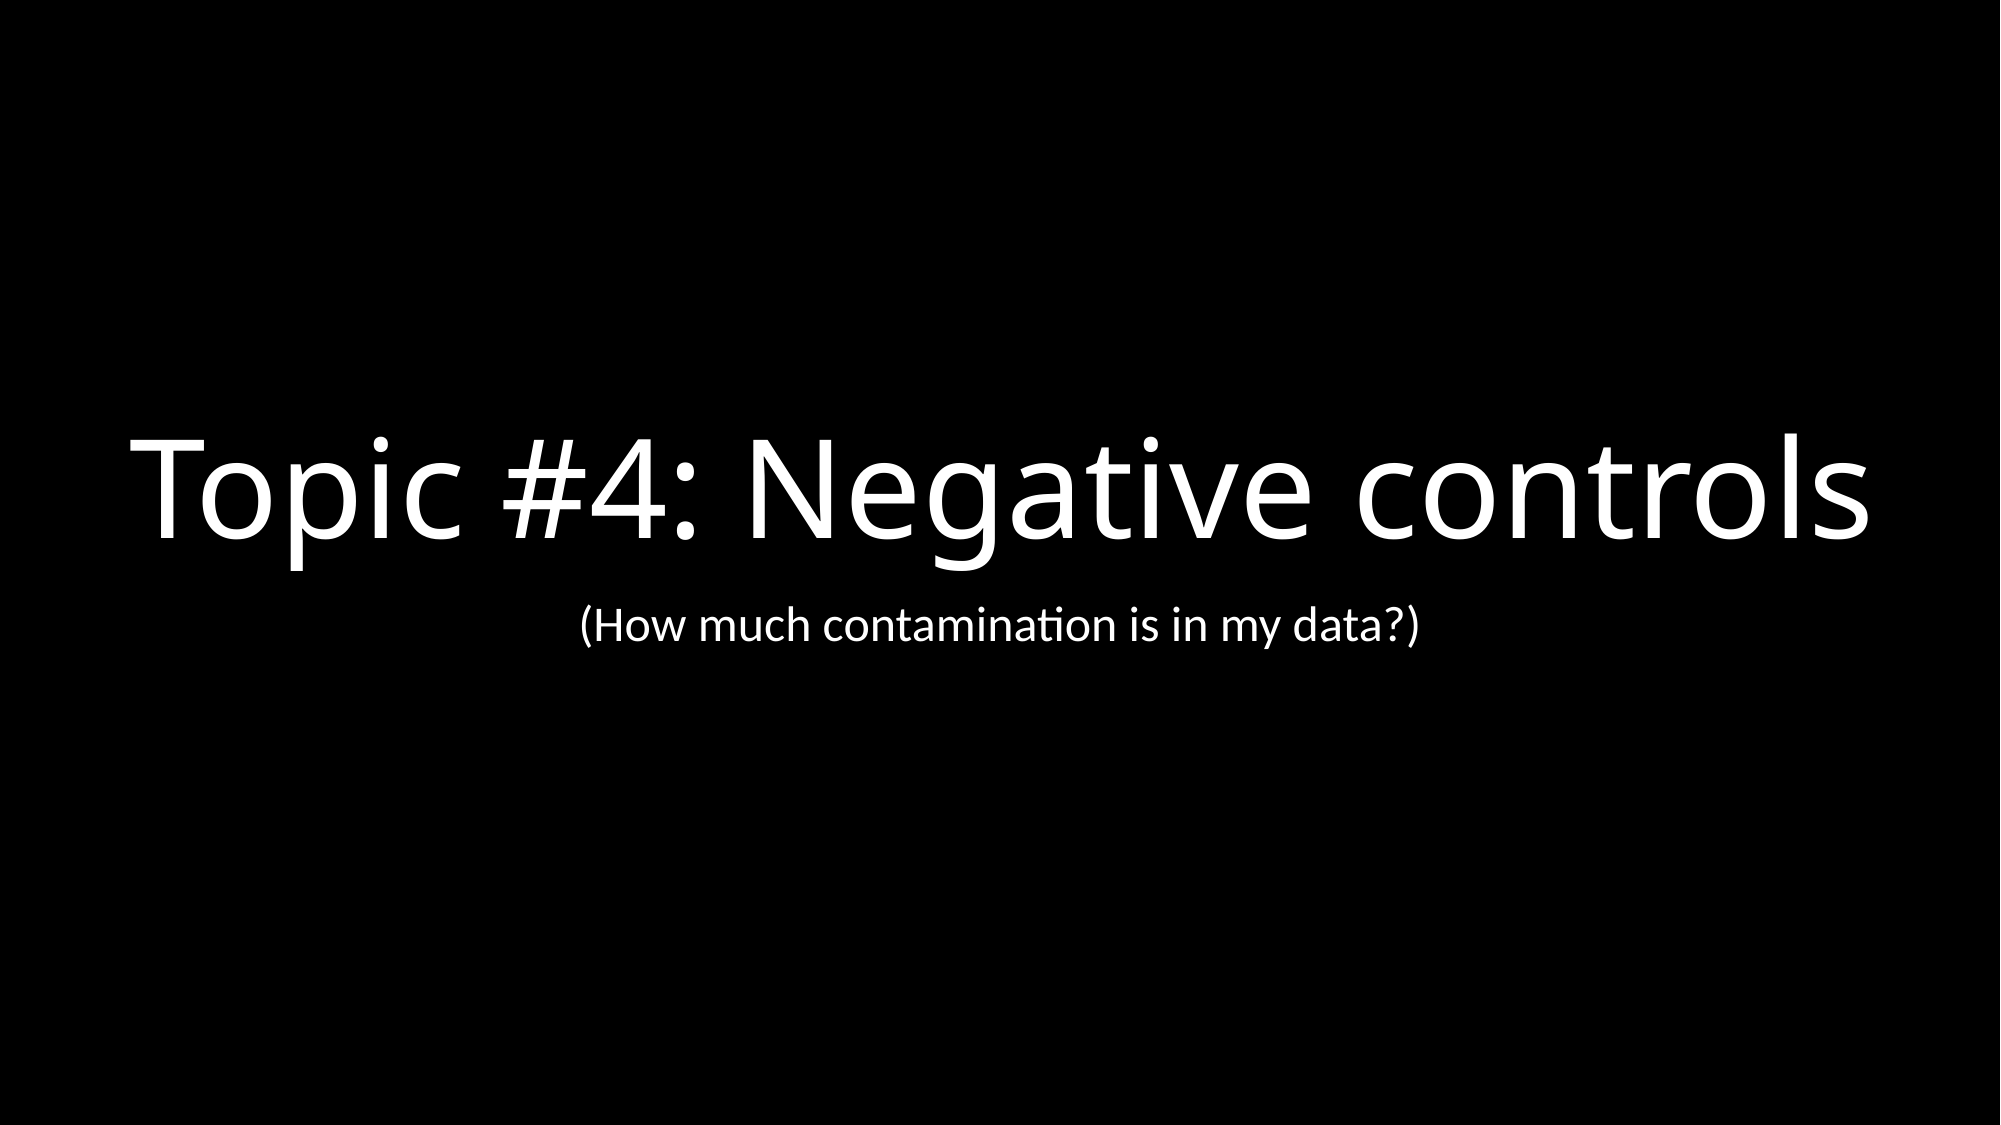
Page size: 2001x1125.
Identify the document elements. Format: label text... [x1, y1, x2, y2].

subtitle (How much contamination is in my data?) [249, 590, 1750, 863]
title Topic #4: Negative controls [44, 184, 1961, 576]
